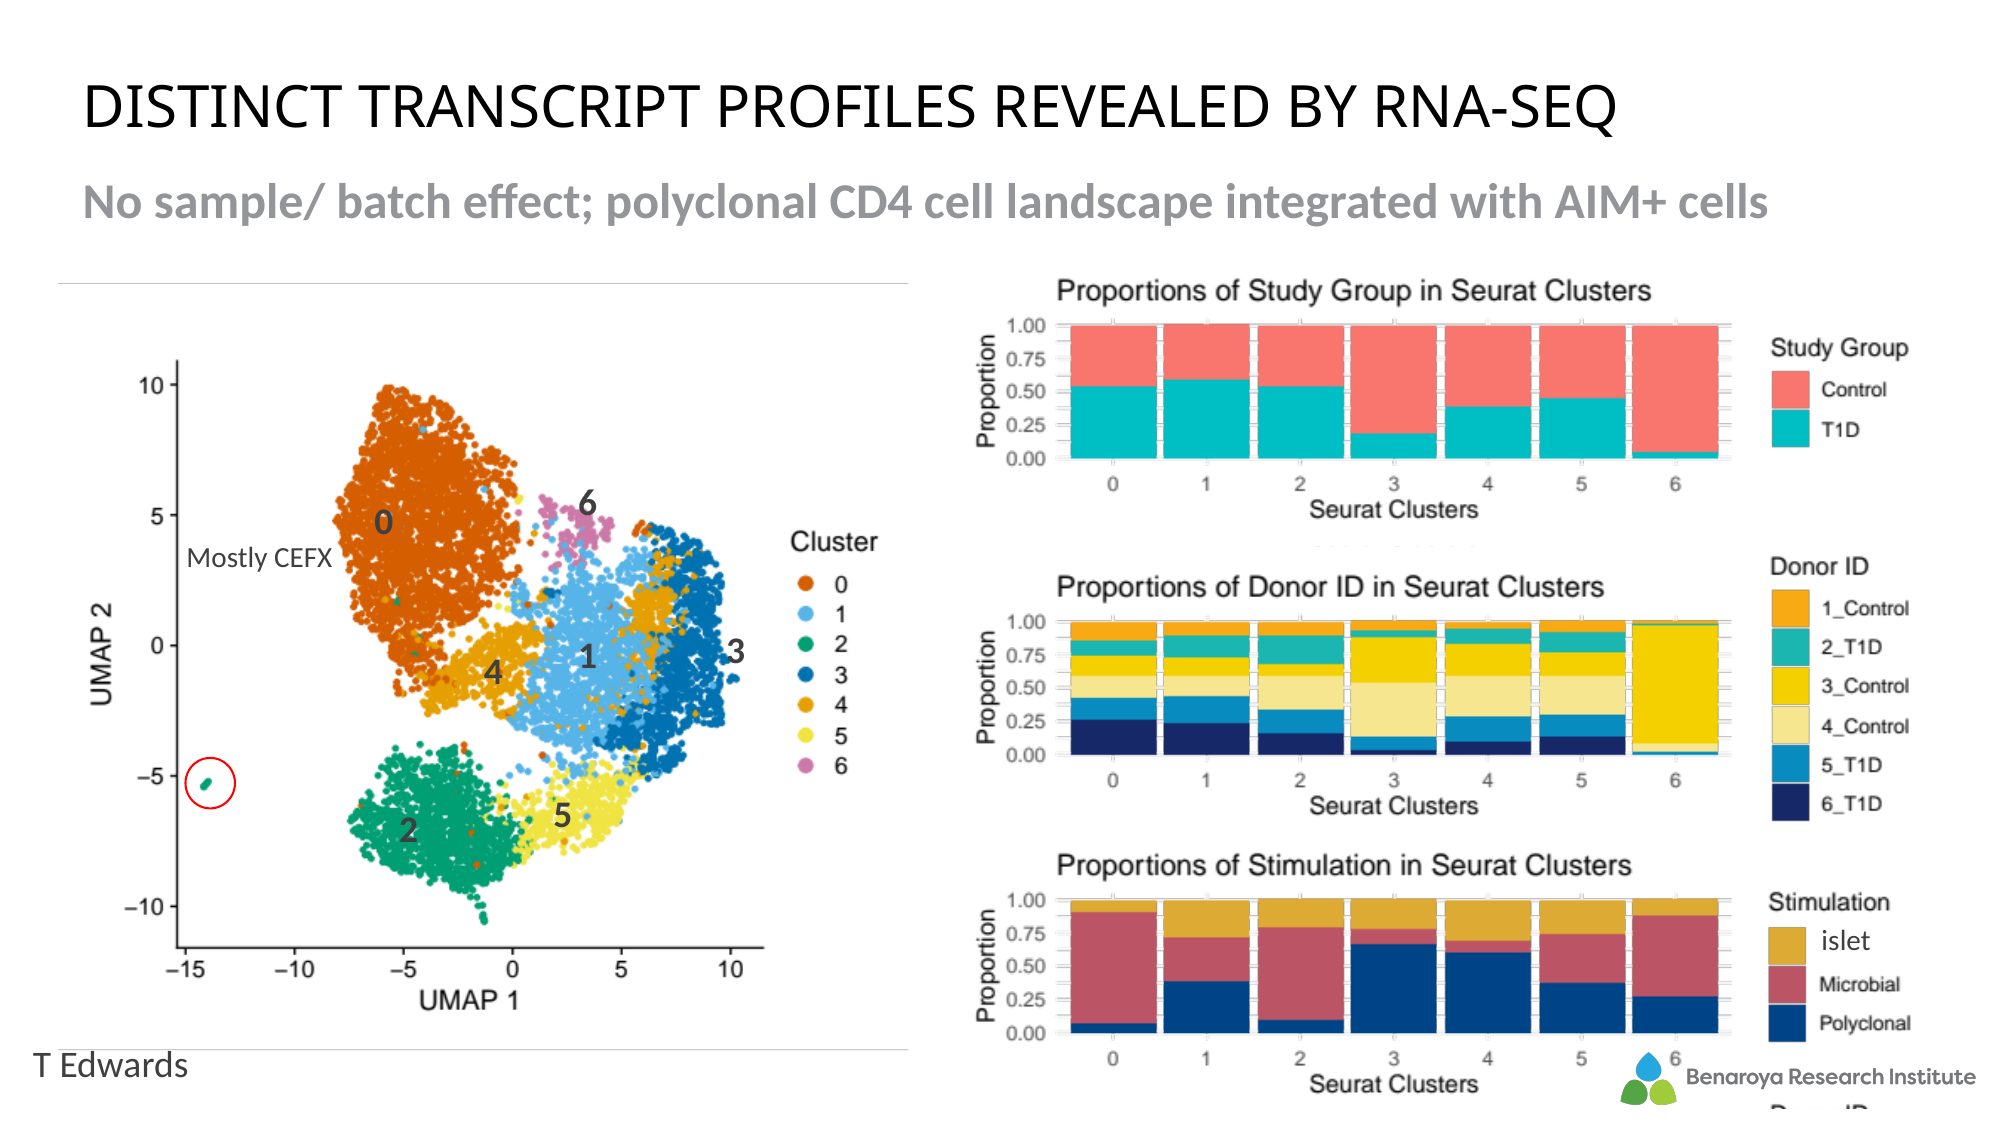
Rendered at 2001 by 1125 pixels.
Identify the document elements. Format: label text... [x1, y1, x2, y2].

picture [965, 840, 1976, 1109]
list No sample/ batch effect; polyclonal CD4 cell landscape integrated with AIM+ cells [67, 168, 1932, 249]
text_box T Edwards [18, 1032, 877, 1093]
picture [965, 267, 1932, 536]
picture [965, 546, 1932, 830]
picture [58, 275, 909, 1056]
title Distinct transcript profiles revealed by rna-seq [67, 59, 1932, 158]
